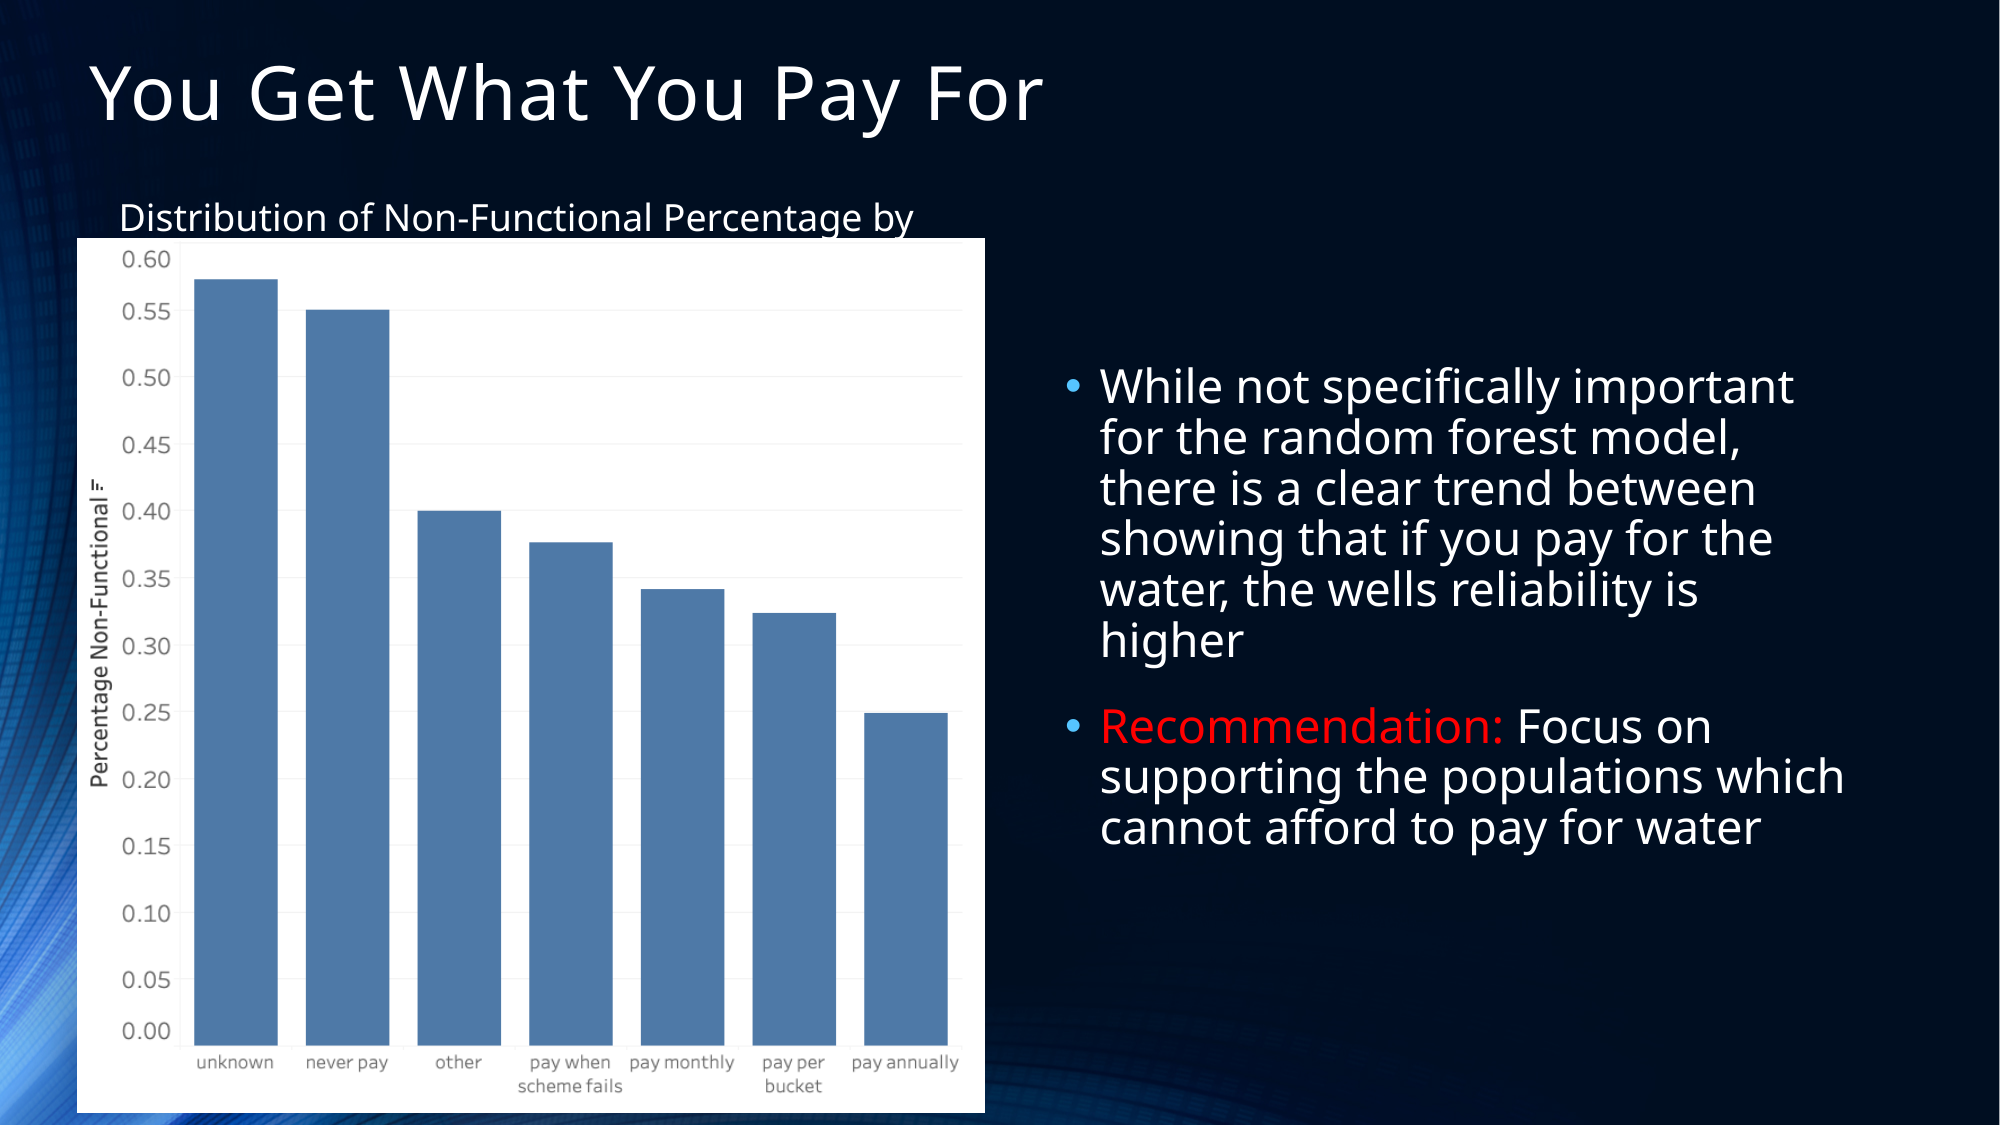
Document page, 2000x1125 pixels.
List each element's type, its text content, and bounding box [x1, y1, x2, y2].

text_box Distribution of Non-Functional Percentage by Water Cost [49, 186, 985, 291]
picture [0, 0, 2000, 1125]
list While not specifically important for the random forest model, there is a clear trend between showing that if you pay for the water, the wells reliability is higher Recommendation: Focus on supporting the populations which cannot afford to pay for water [1050, 355, 1863, 908]
text_box You Get What You Pay For [74, 31, 1813, 144]
